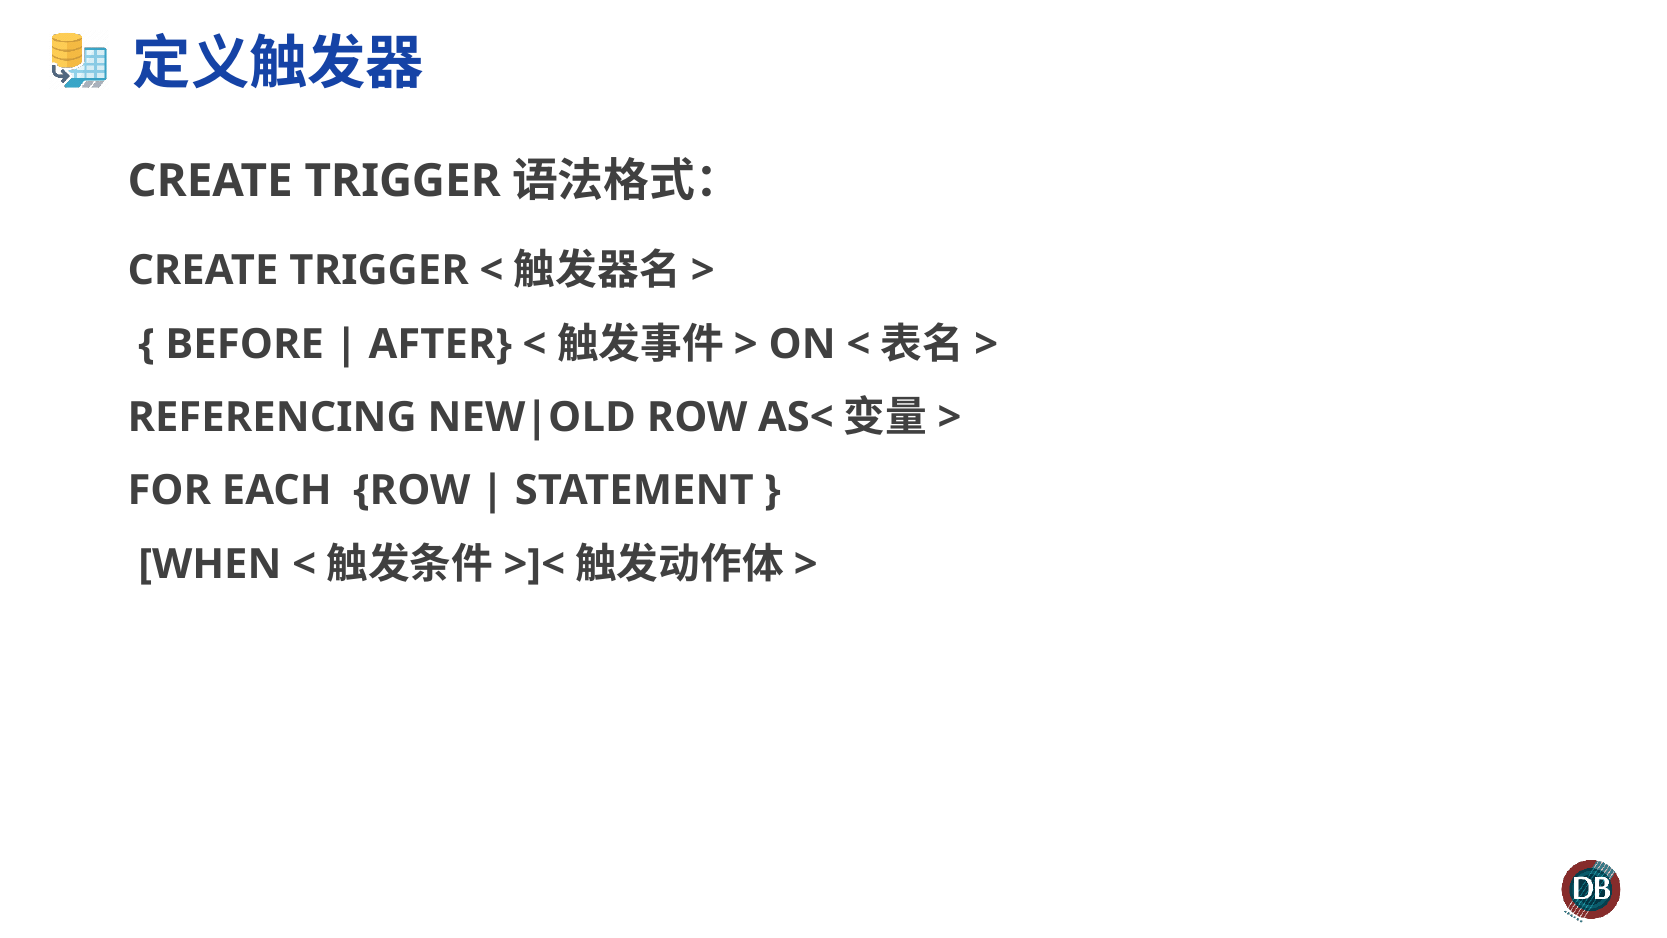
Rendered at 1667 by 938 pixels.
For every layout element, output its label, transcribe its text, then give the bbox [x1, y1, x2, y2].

picture [1557, 858, 1623, 924]
list CREATE TRIGGER语法格式： CREATE TRIGGER <触发器名> { BEFORE | AFTER} <触发事件> ON <表名> REFERENCING NEW|OLD ROW AS<变量> FOR EACH {ROW | STATEMENT } [WHEN <触发条件>]<触发动作体> [112, 126, 1590, 835]
title 定义触发器 [118, 17, 1590, 103]
picture [49, 30, 109, 90]
